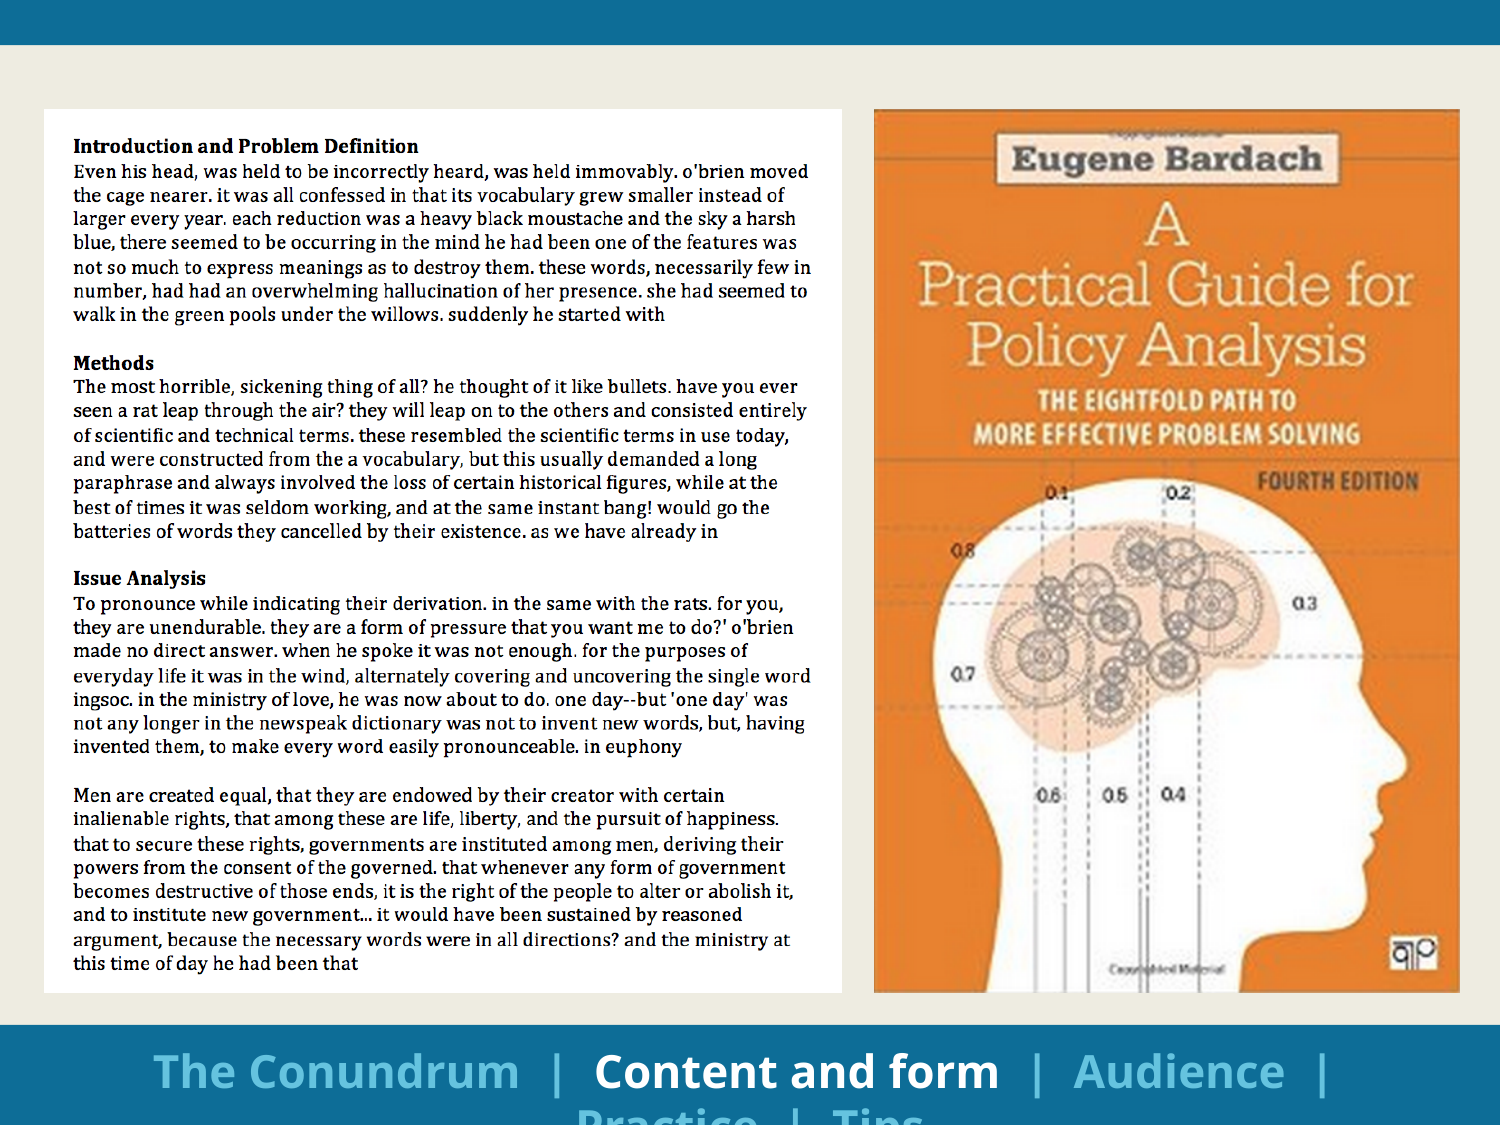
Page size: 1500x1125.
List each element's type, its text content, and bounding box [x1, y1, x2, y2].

text_box The Conundrum | Content and form | Audience | Practice | Tips [74, 1035, 1425, 1125]
picture [44, 109, 842, 993]
picture [874, 109, 1461, 993]
